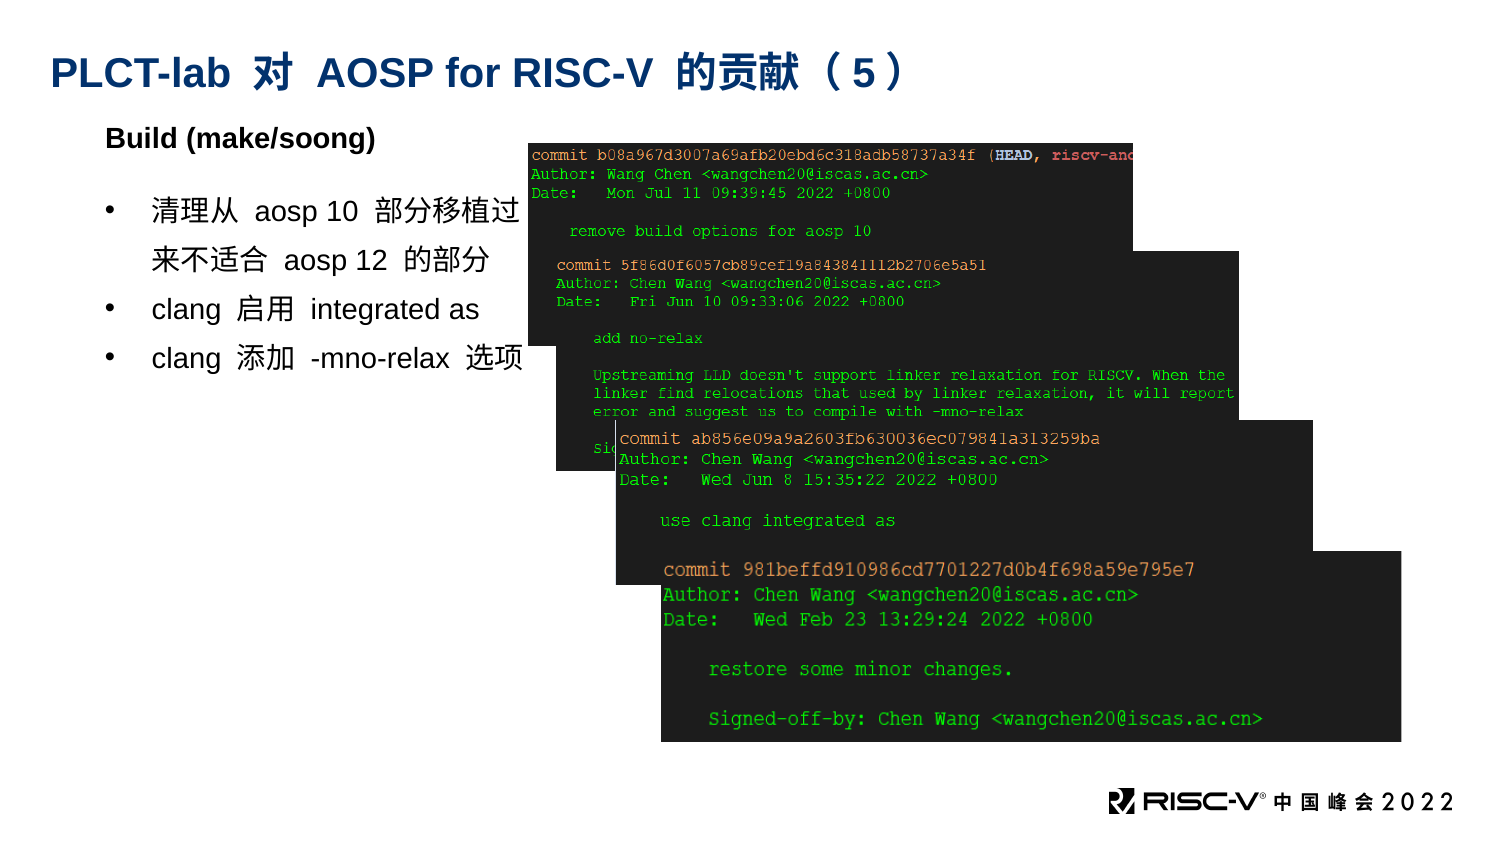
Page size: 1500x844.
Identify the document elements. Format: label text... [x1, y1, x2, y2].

title PLCT-lab 对 AOSP for RISC-V 的贡献（5） [39, 31, 1234, 116]
picture [1109, 788, 1452, 814]
picture [527, 142, 1313, 585]
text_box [660, 550, 1402, 743]
text_box 清理从 aosp 10 部分移植过来不适合 aosp 12 的部分 clang 启用 integrated as clang 添加 -mno-relax 选项 [90, 170, 543, 382]
list Build (make/soong) [93, 109, 1377, 171]
